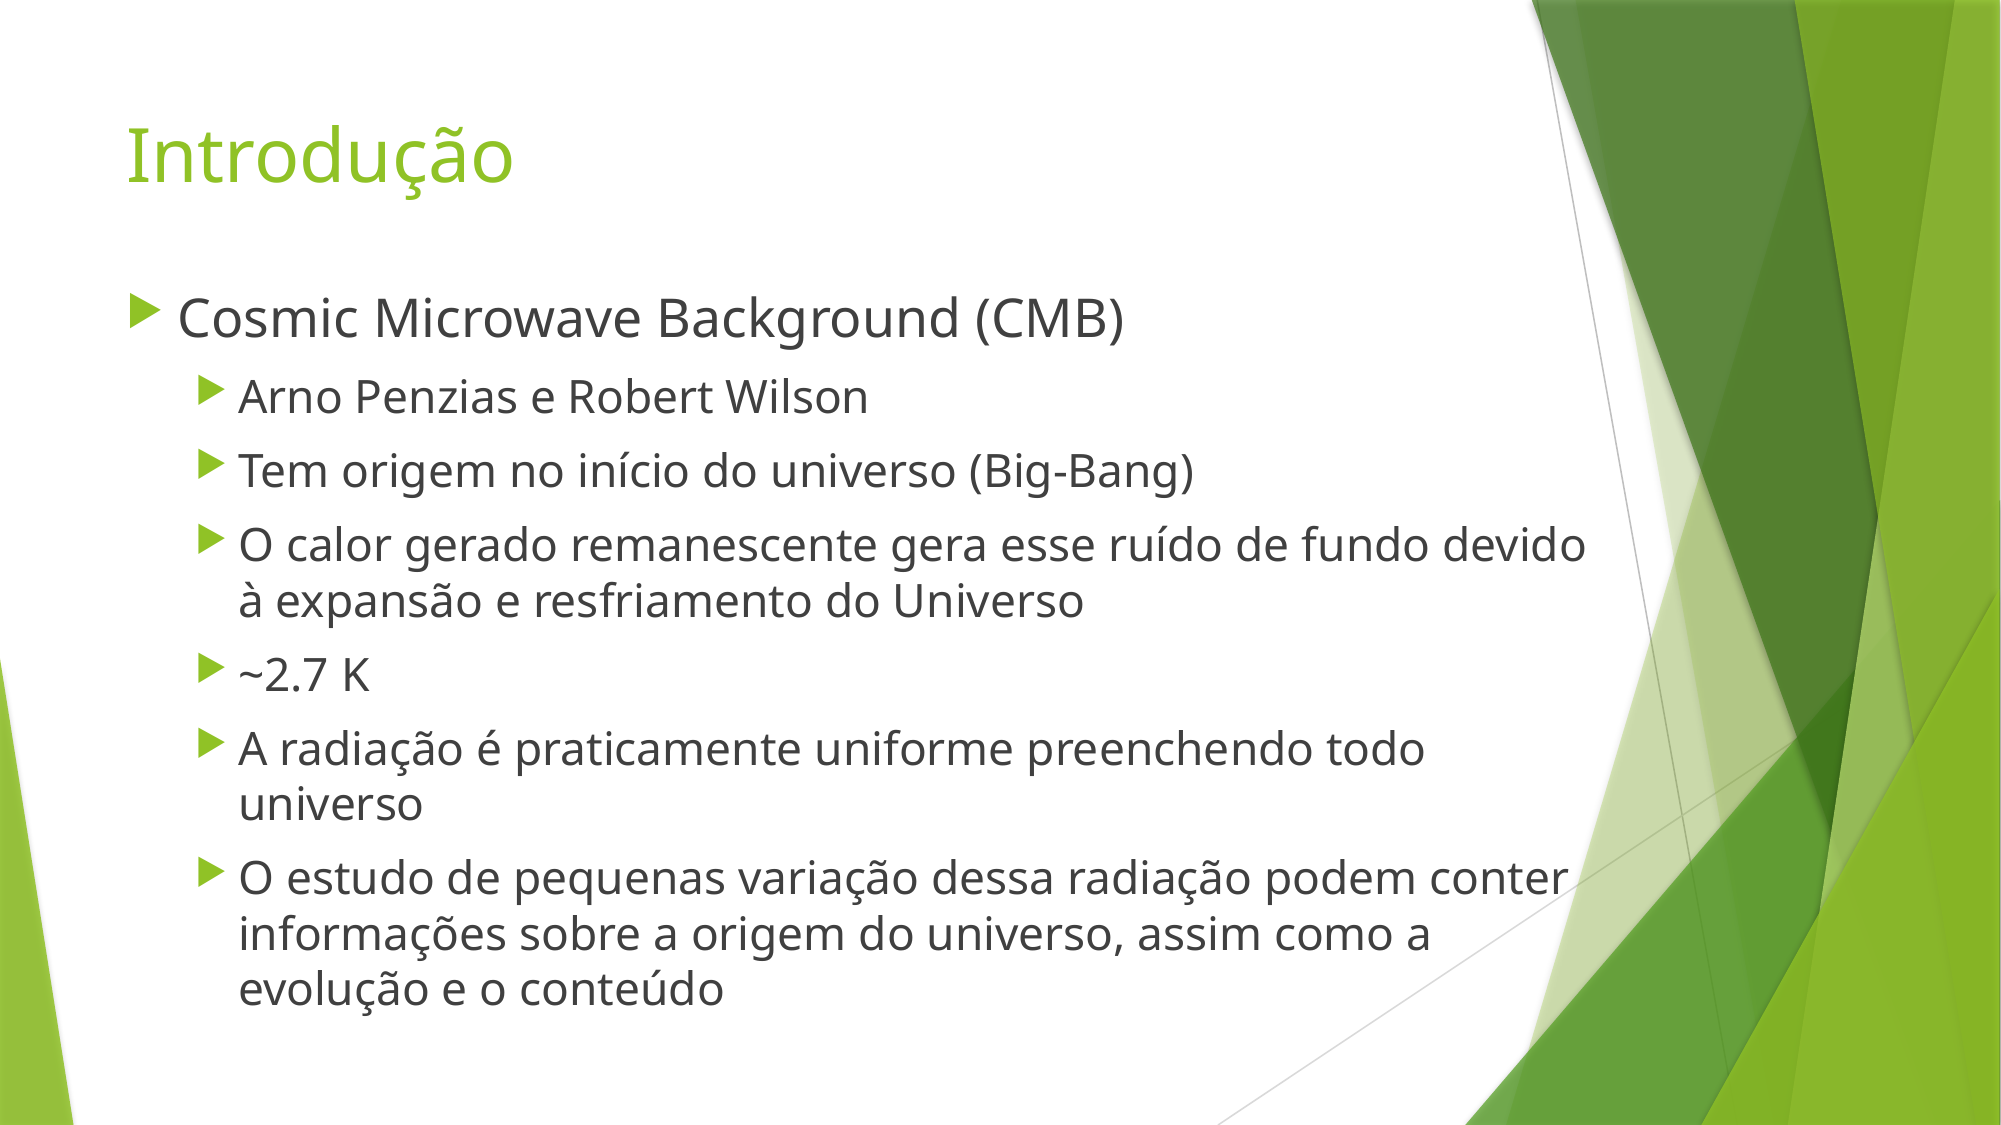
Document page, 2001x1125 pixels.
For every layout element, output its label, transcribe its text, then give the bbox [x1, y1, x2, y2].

title Introdução [111, 99, 1522, 276]
list Cosmic Microwave Background (CMB) Arno Penzias e Robert Wilson Tem origem no início do universo (Big-Bang) O calor gerado remanescente gera esse ruído de fundo devido à expansão e resfriamento do Universo ~2.7 K A radiação é praticamente uniforme preenchendo todo universo O estudo de pequenas variação dessa radiação podem conter informações sobre a origem do universo, assim como a evolução e o conteúdo [111, 276, 1618, 1025]
